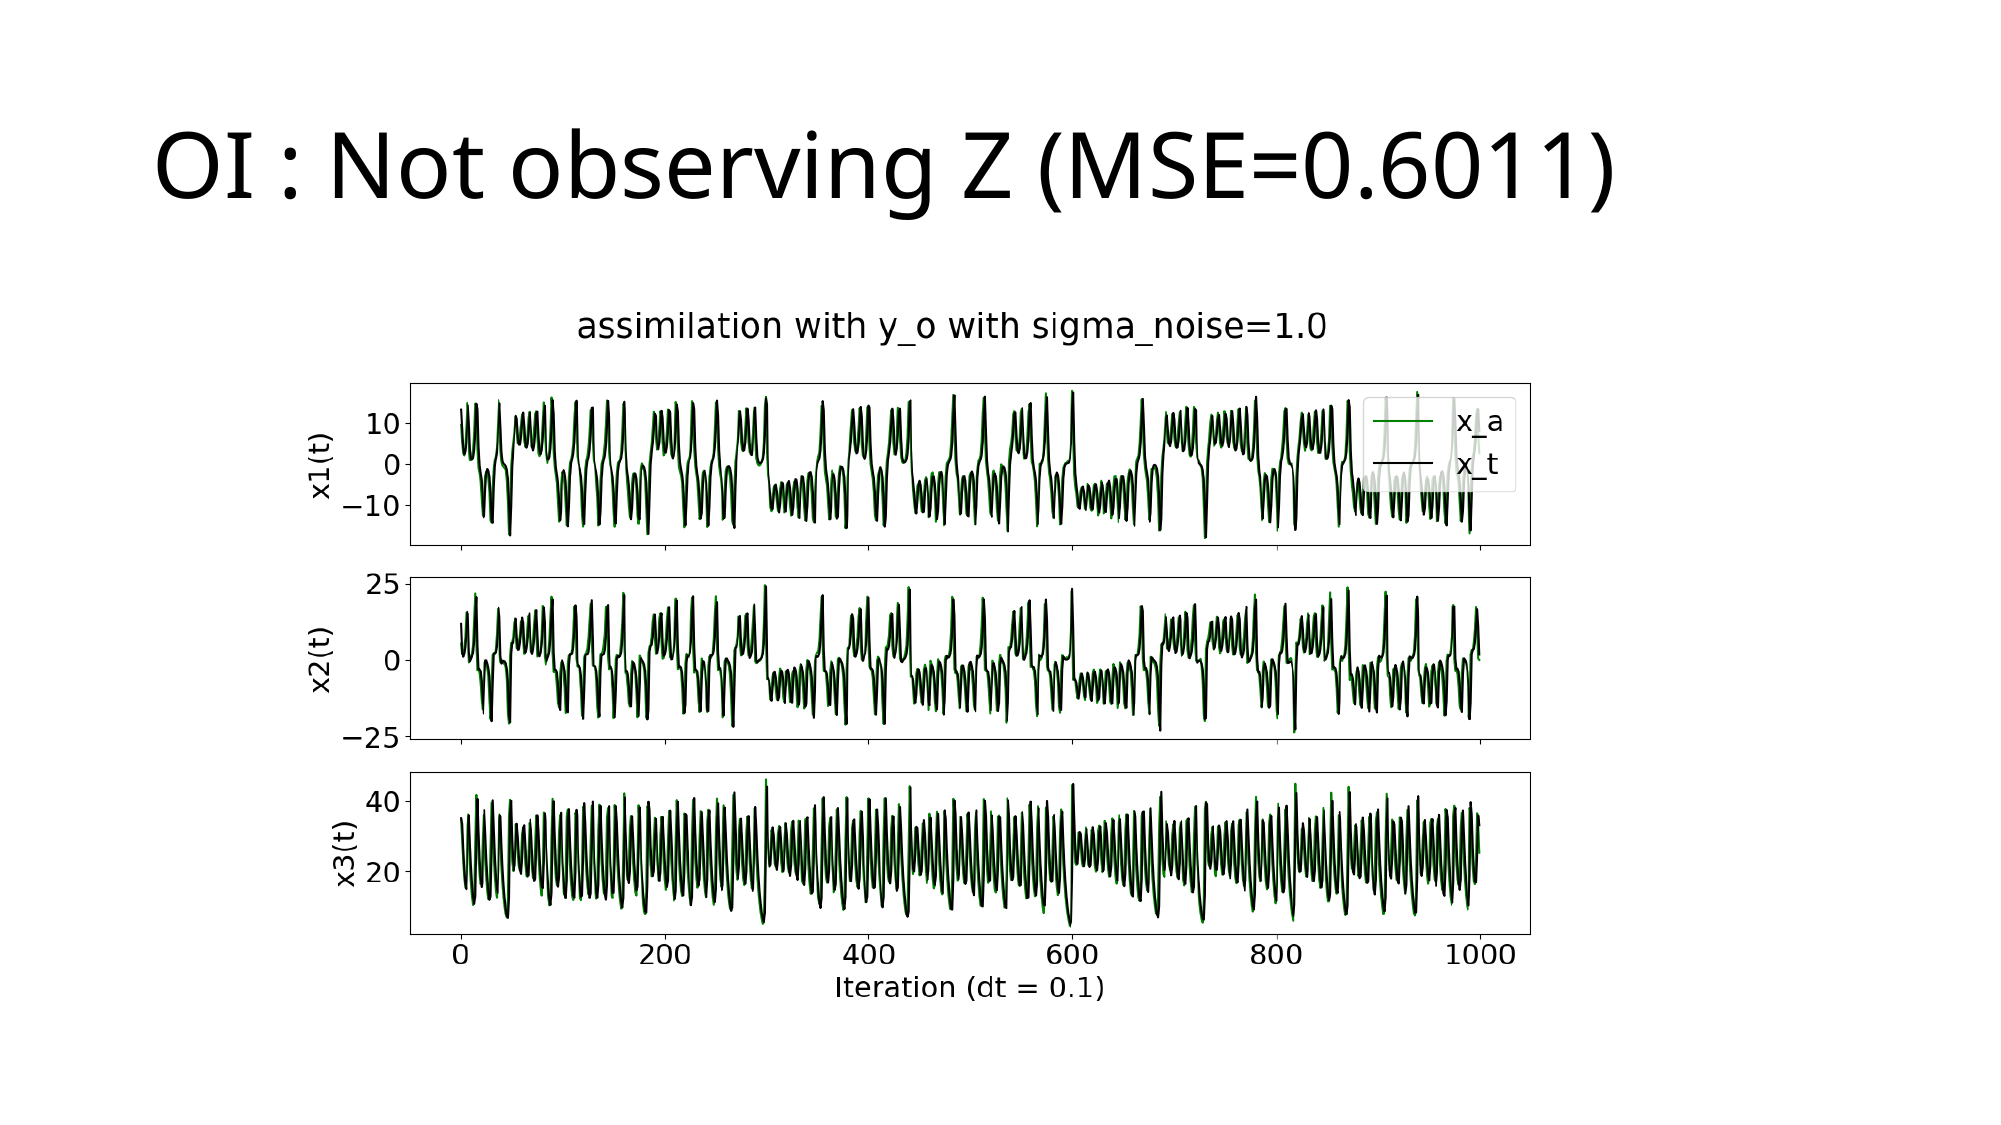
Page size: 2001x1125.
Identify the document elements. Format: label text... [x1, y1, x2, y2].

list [228, 297, 1675, 1013]
title OI : Not observing Z (MSE=0.6011) [137, 59, 1863, 278]
